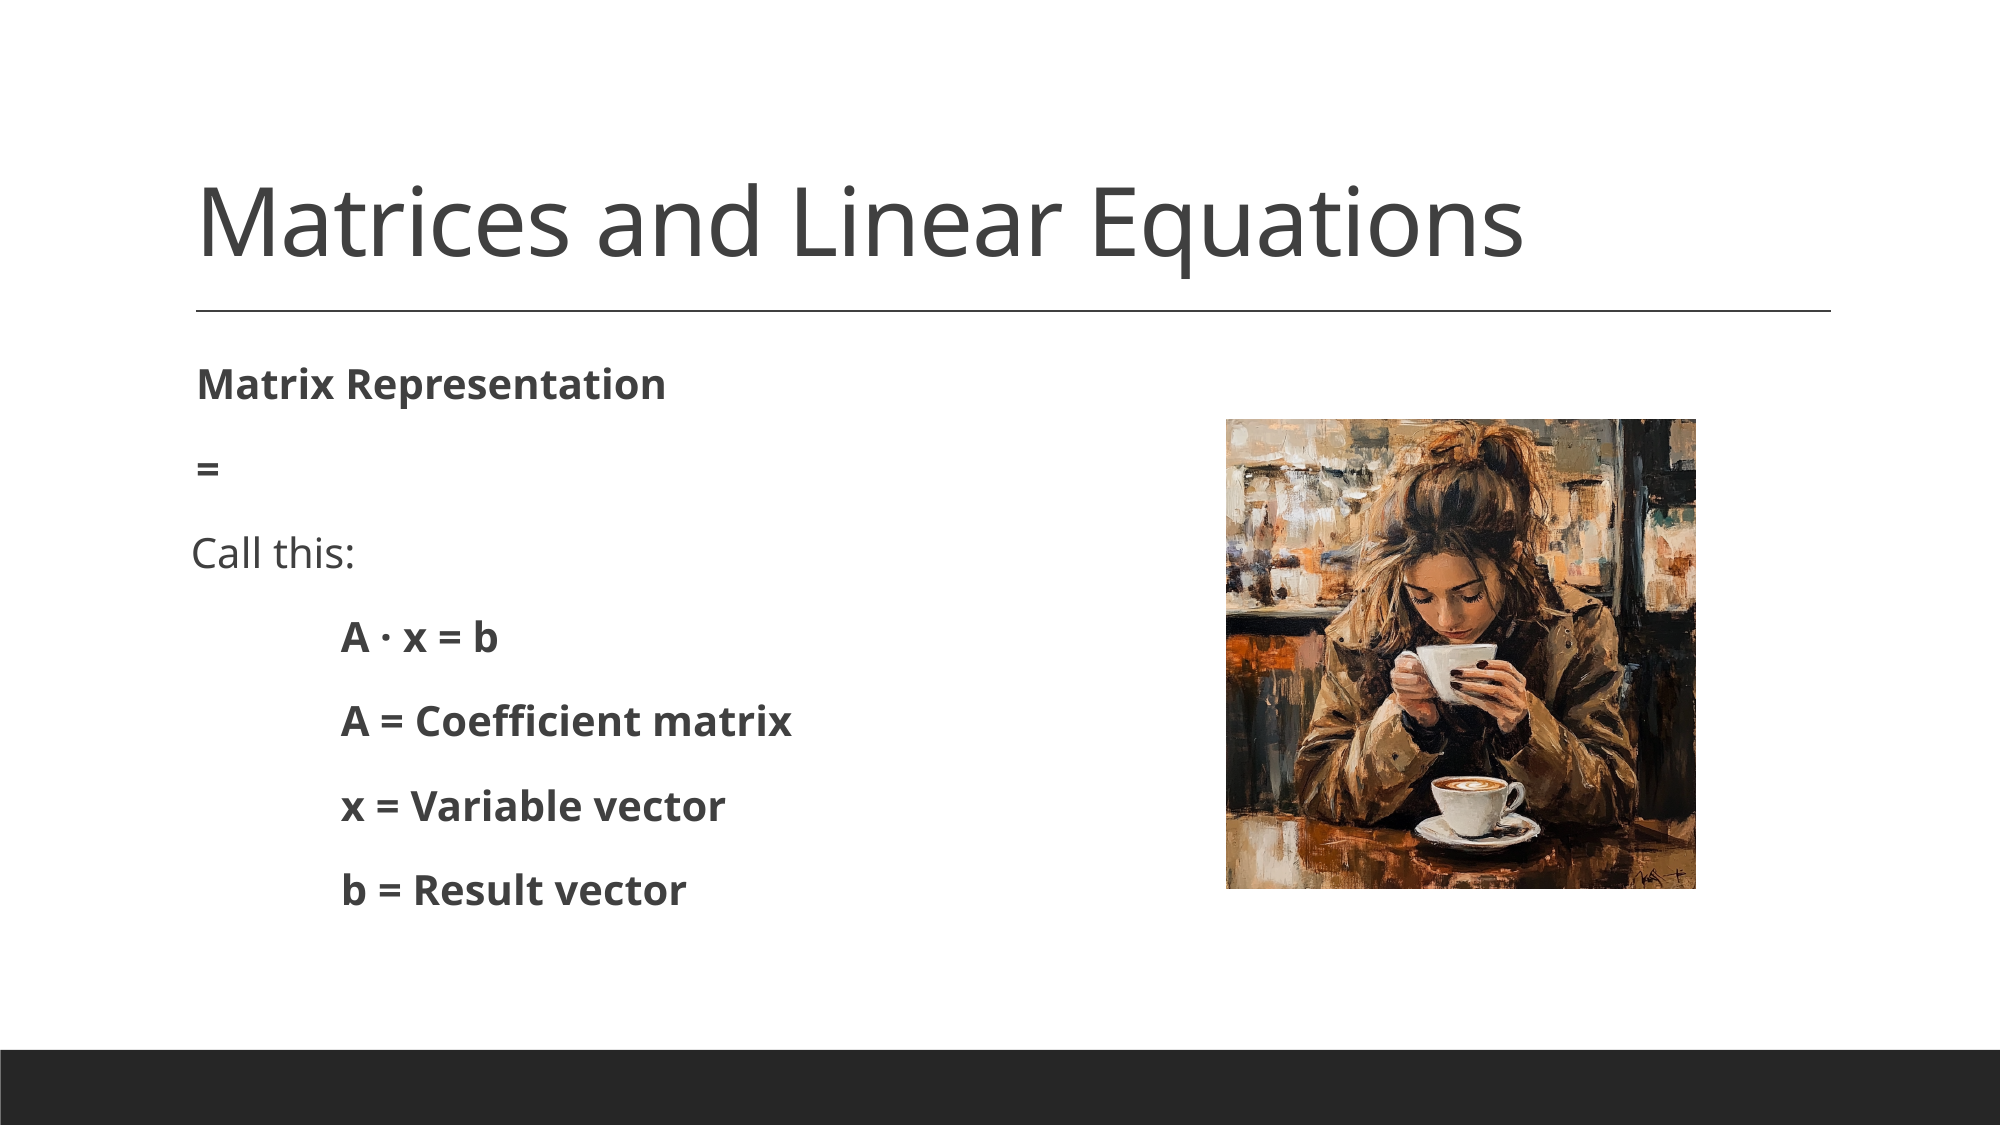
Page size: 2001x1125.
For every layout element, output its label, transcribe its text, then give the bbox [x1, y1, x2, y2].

picture [1225, 419, 1696, 890]
title Matrices and Linear Equations [180, 47, 1830, 285]
